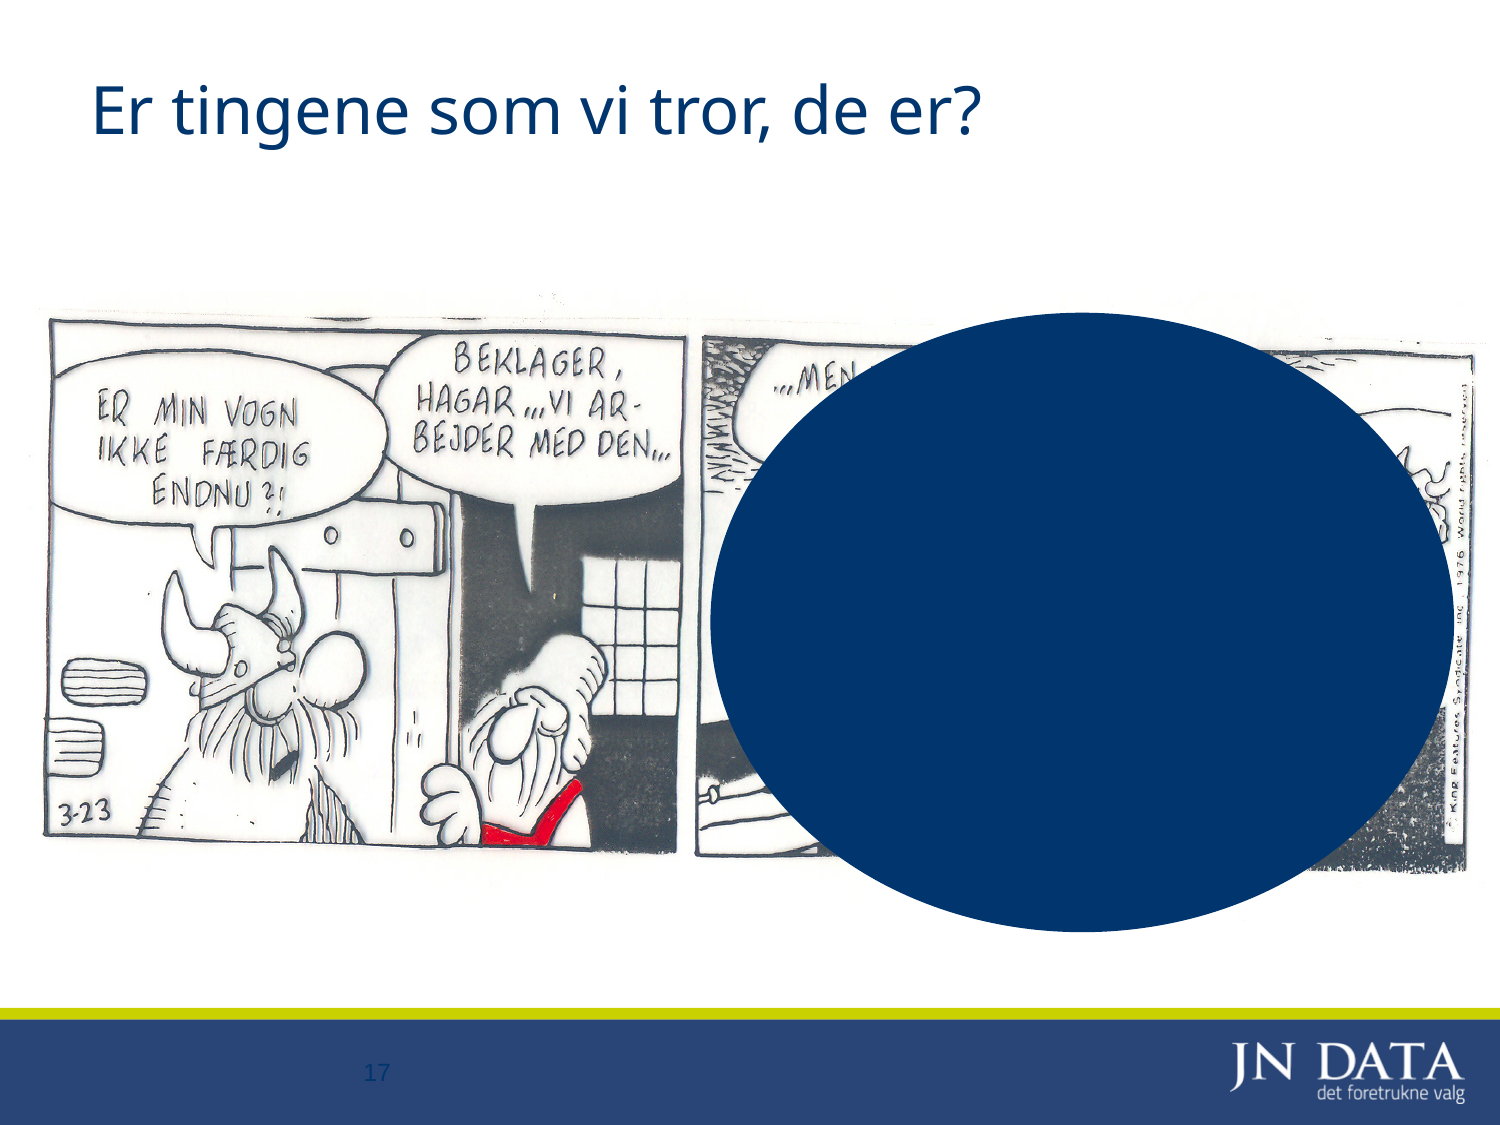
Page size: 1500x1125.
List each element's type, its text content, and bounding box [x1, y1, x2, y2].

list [24, 291, 1500, 932]
slide_number 17 [348, 1042, 607, 1100]
picture [1230, 1042, 1465, 1104]
title Er tingene som vi tror, de er? [75, 42, 1425, 173]
